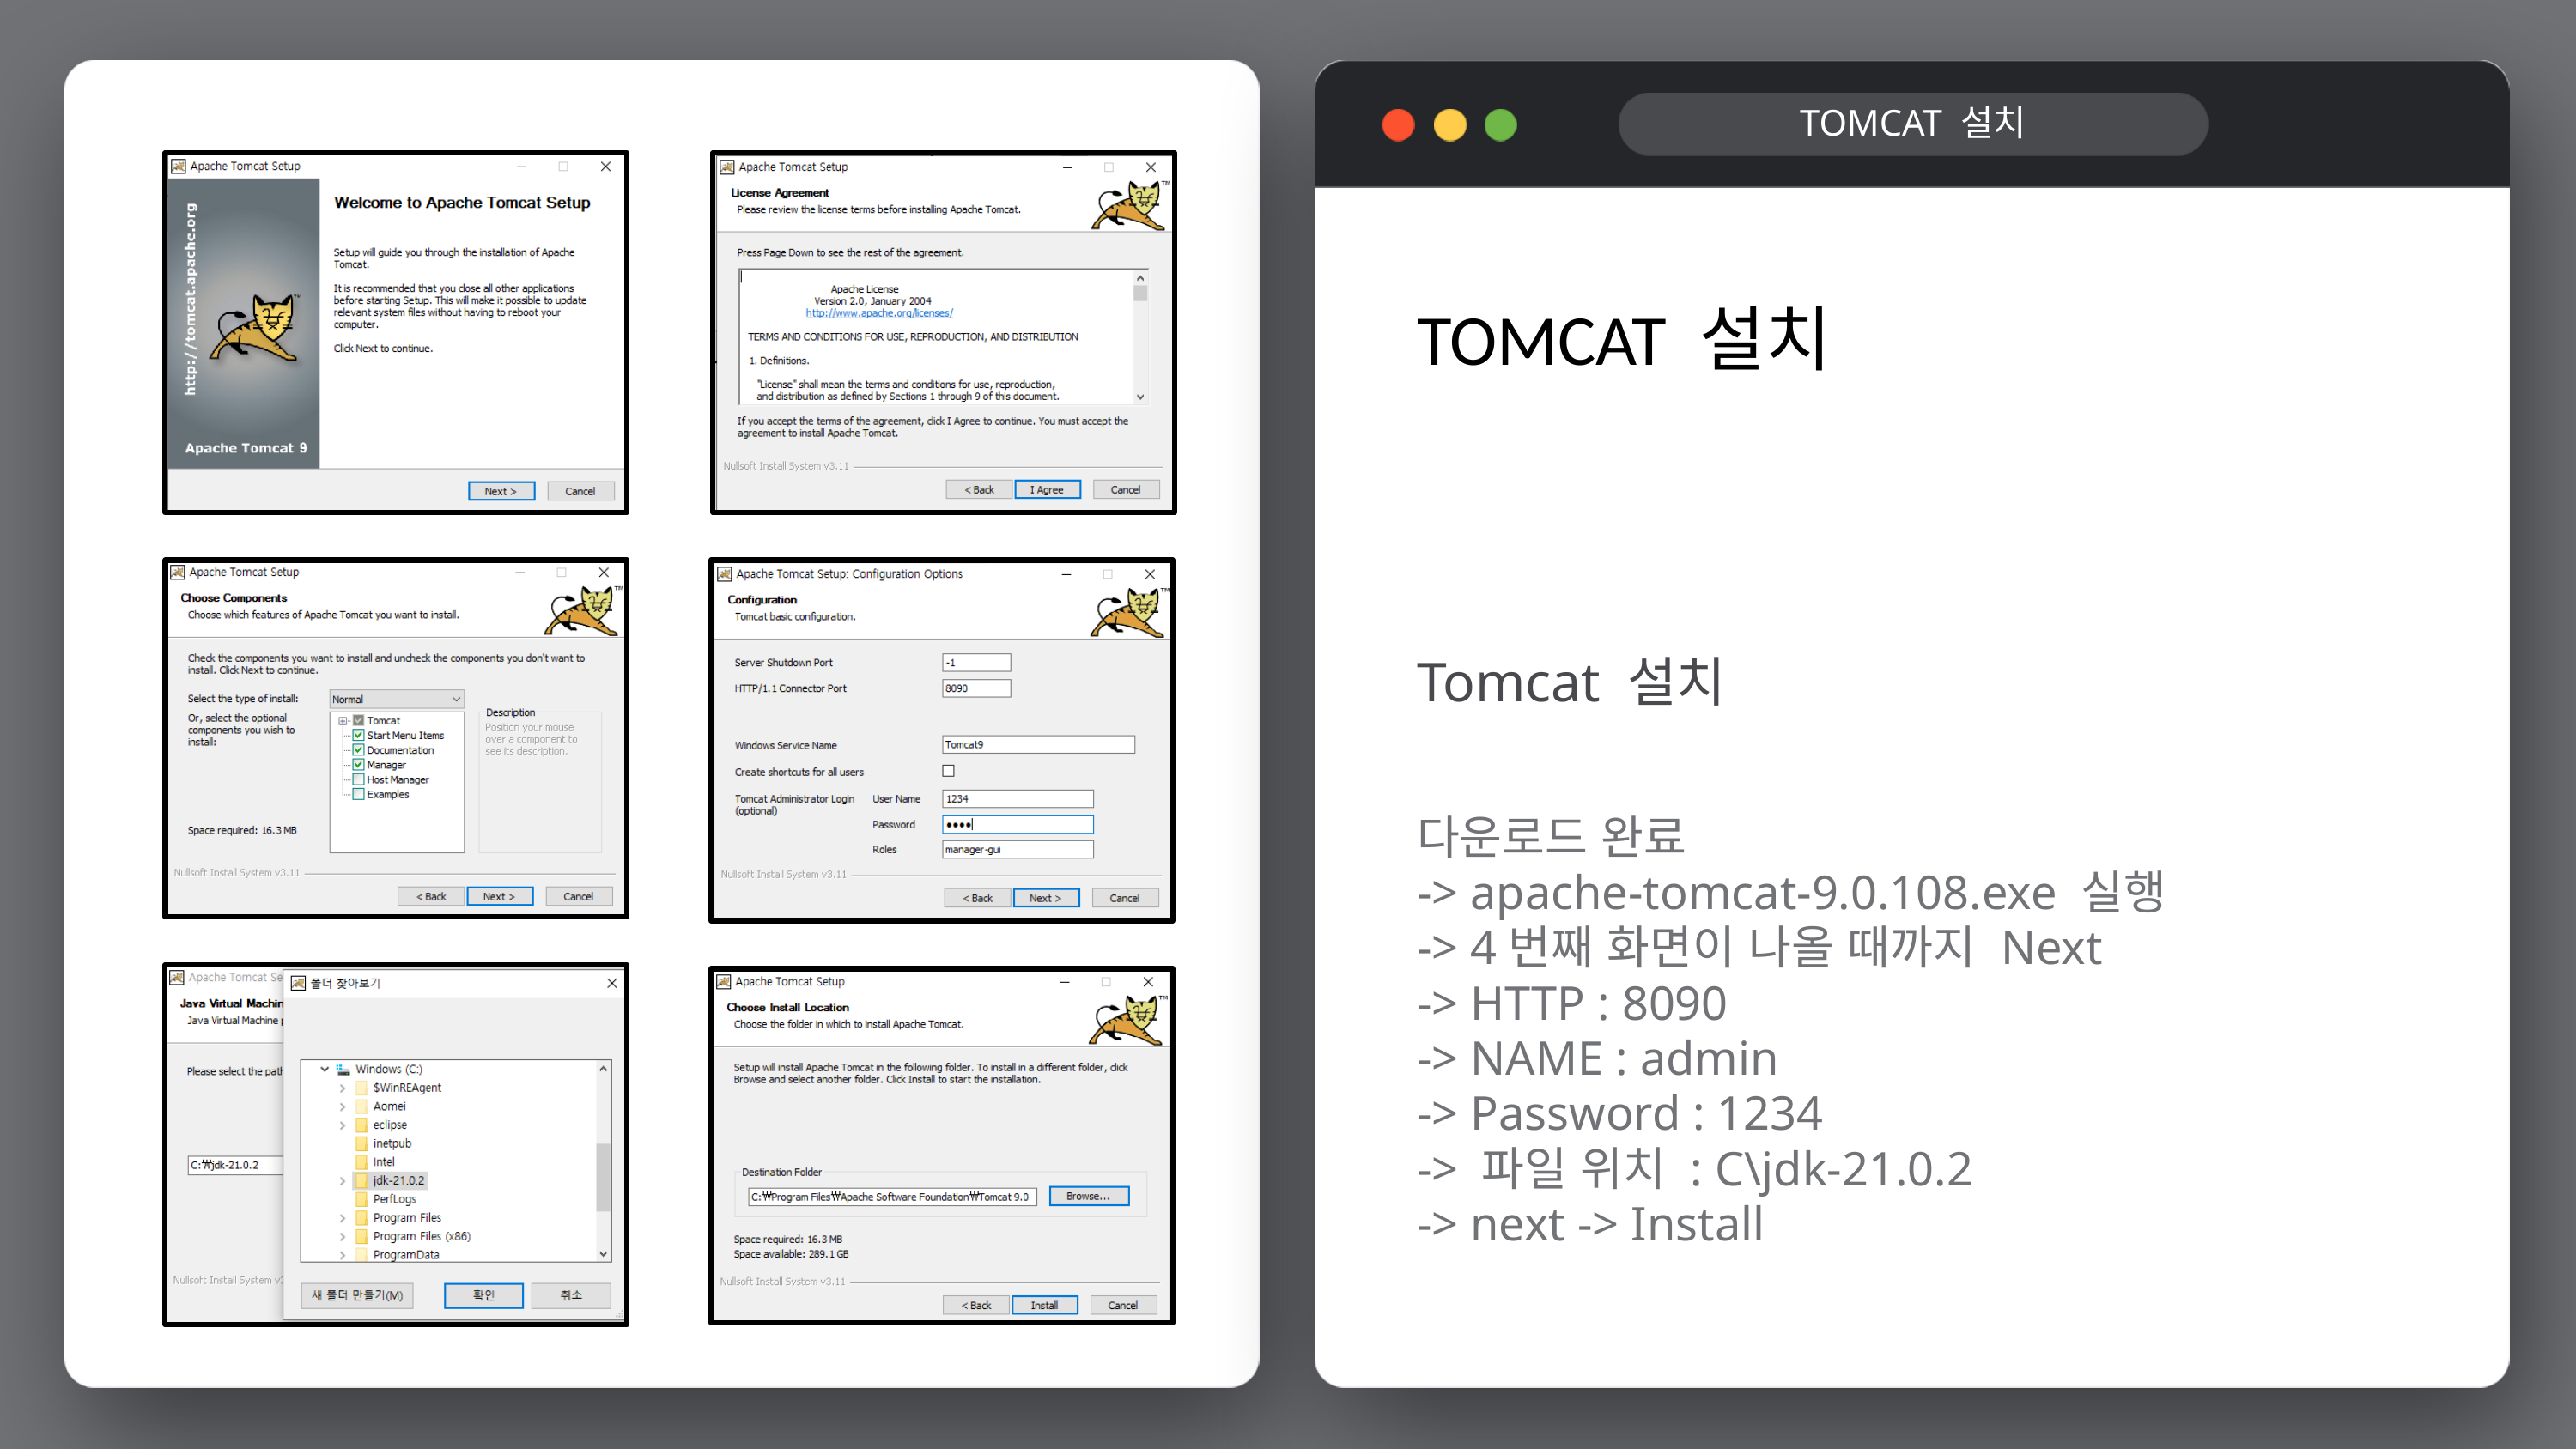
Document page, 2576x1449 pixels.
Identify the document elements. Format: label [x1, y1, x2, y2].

picture [64, 60, 1260, 1388]
picture [1314, 60, 2511, 1388]
